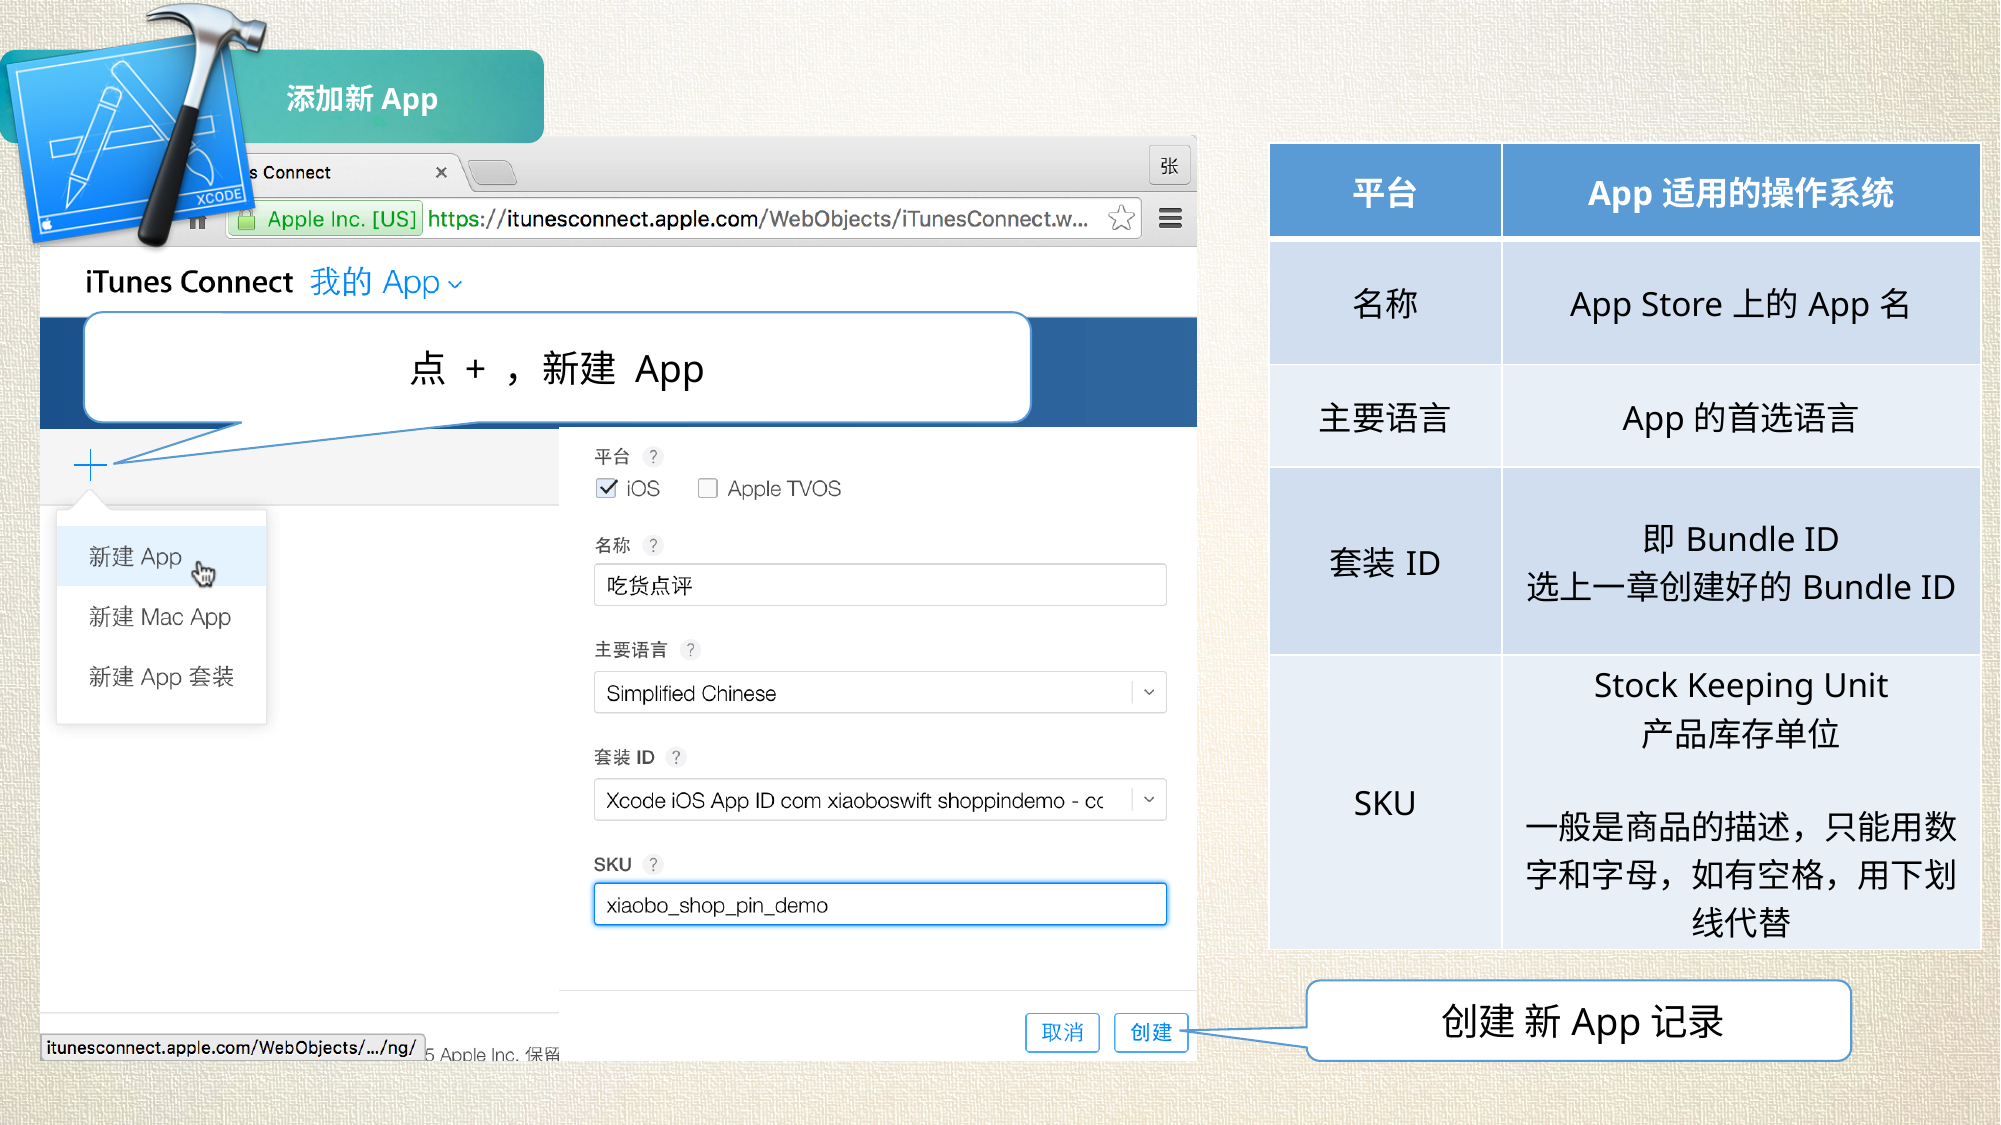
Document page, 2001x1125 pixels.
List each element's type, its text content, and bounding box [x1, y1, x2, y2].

table_cell Stock Keeping Unit 产品库存单位 一般是商品的描述，只能用数字和字母，如有空格，用下划线代替 [1503, 656, 1980, 949]
table_header 平台 [1270, 144, 1501, 236]
table_header App适用的操作系统 [1503, 144, 1980, 236]
table_cell 即Bundle ID 选上一章创建好的Bundle ID [1503, 468, 1980, 654]
table_cell SKU [1270, 656, 1501, 949]
table_cell 套装ID [1270, 468, 1501, 654]
text_box [272, 48, 545, 72]
table_cell App的首选语言 [1503, 365, 1980, 466]
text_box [272, 72, 611, 170]
text_box 创建 新App记录 [1197, 979, 1853, 1062]
table_cell 主要语言 [1270, 365, 1501, 466]
table_cell 名称 [1270, 242, 1501, 364]
picture [0, 0, 2000, 1125]
table_cell App Store上的App名 [1503, 242, 1980, 364]
